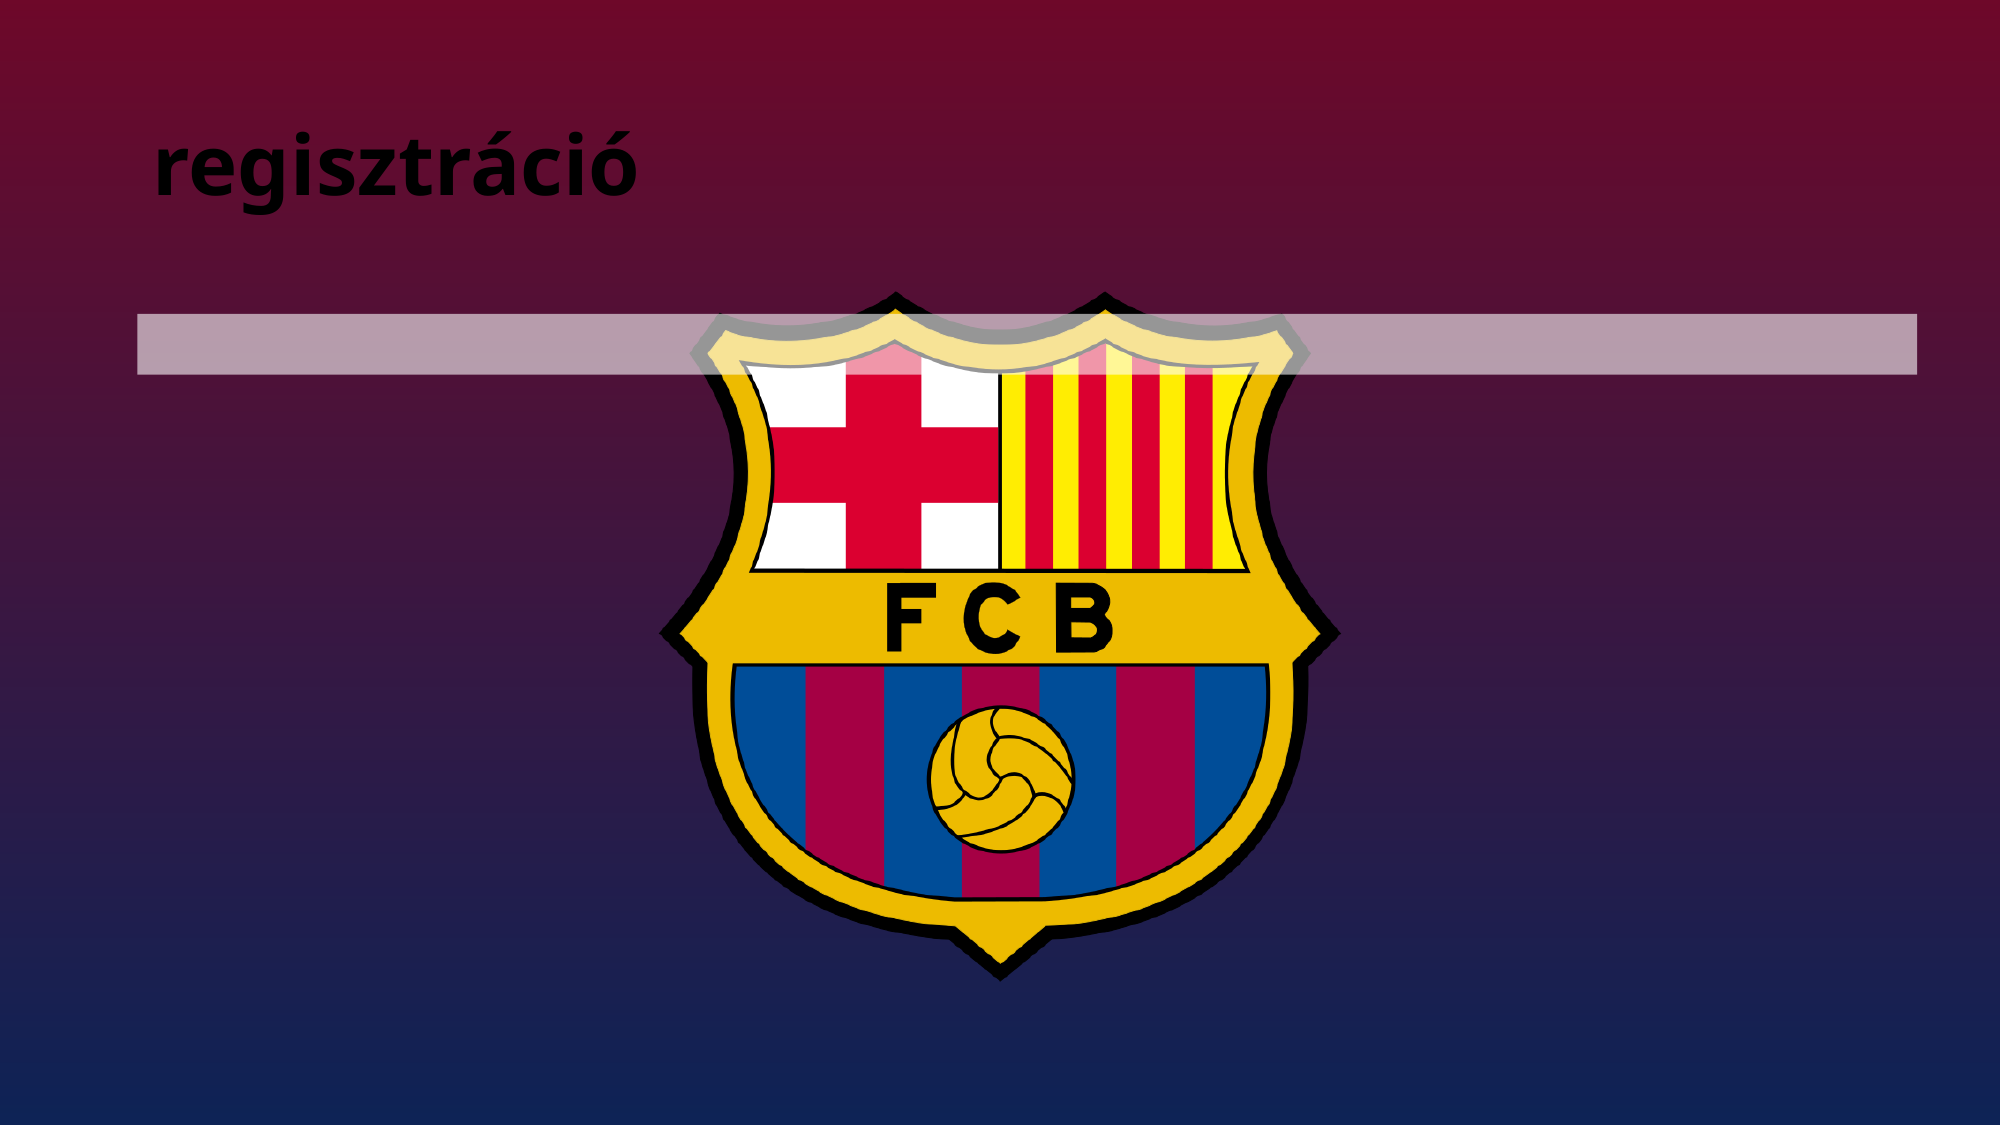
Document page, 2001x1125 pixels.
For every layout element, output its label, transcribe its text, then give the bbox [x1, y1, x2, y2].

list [647, 277, 1353, 992]
title regisztráció [137, 59, 1863, 278]
text_box [1353, 313, 1918, 375]
text_box [137, 313, 647, 375]
